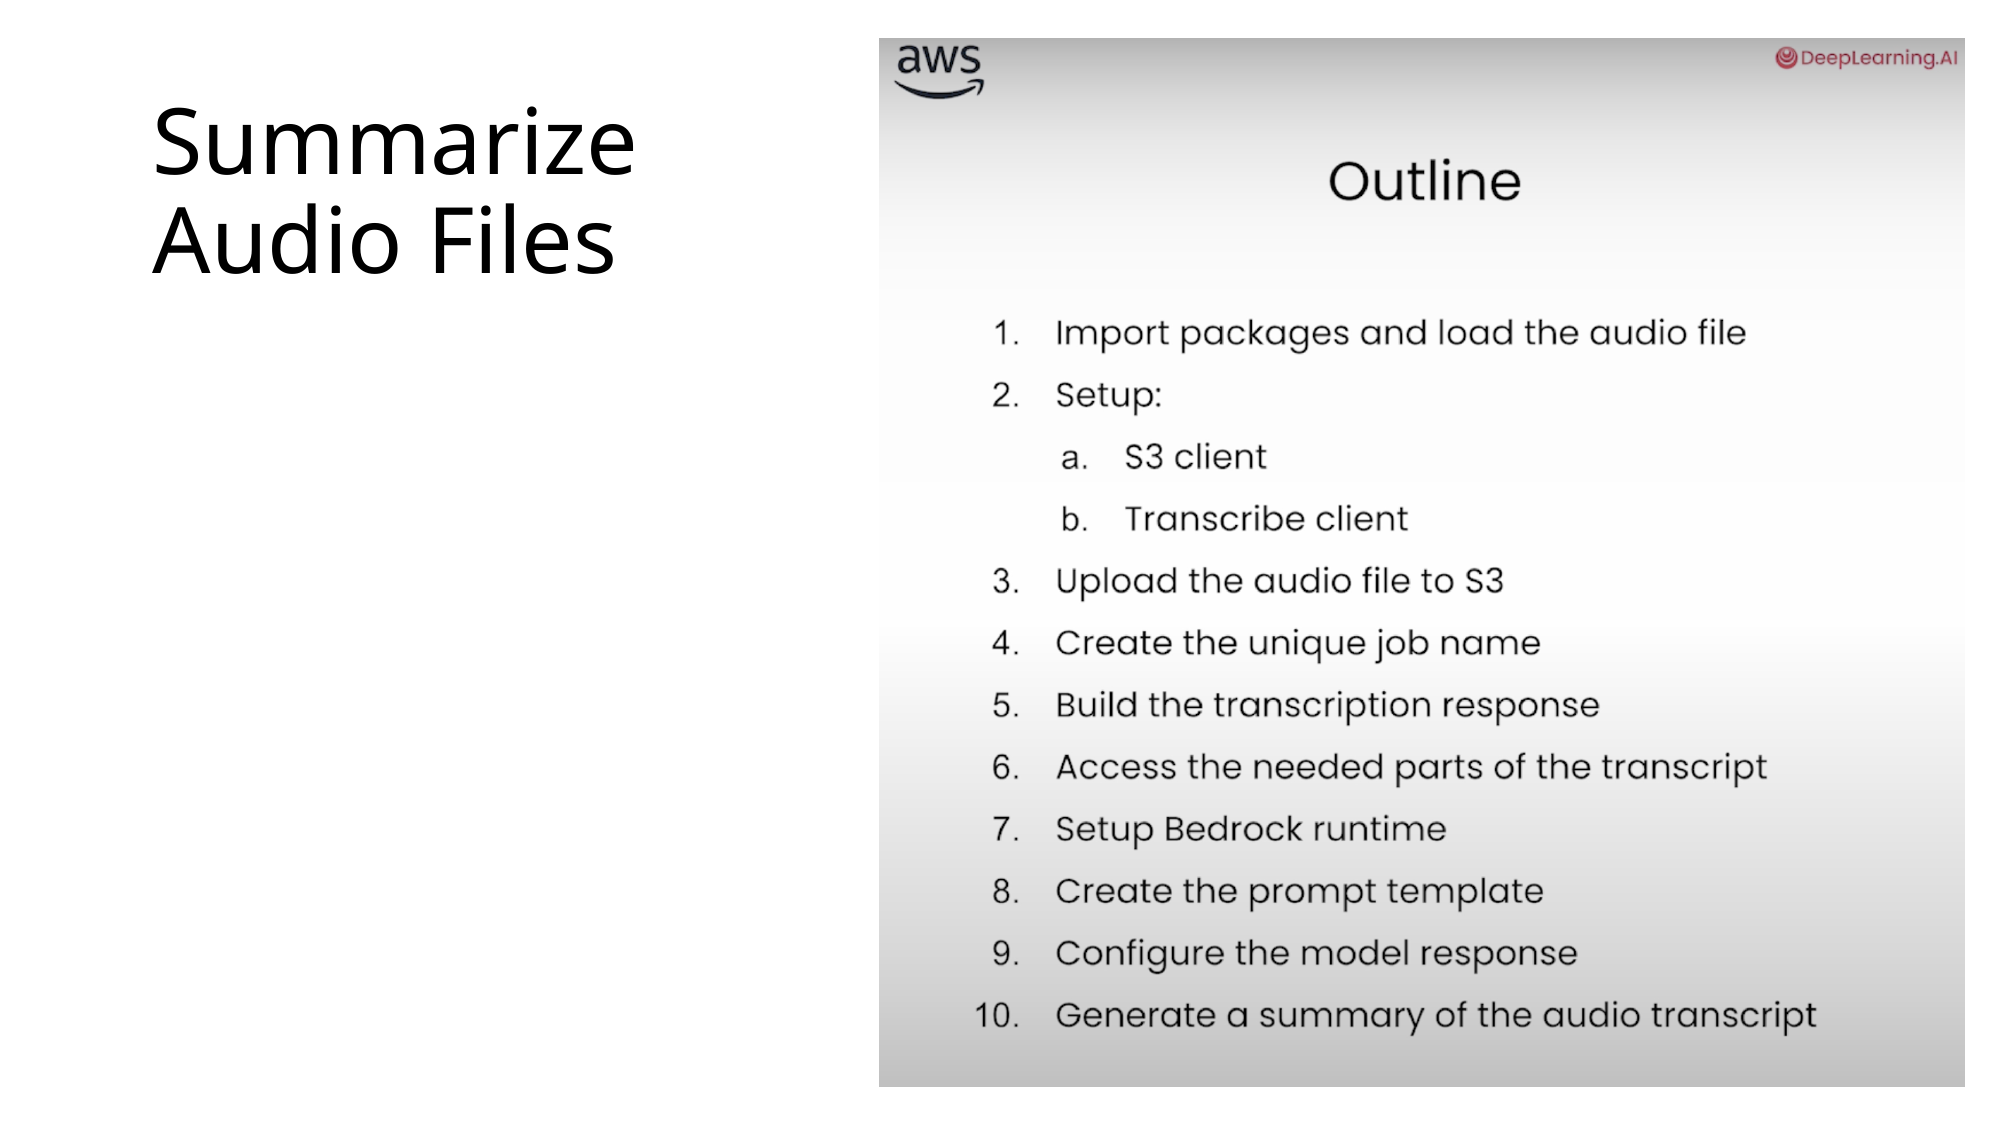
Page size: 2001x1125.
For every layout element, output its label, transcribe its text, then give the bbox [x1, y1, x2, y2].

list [879, 38, 1965, 1087]
title Summarize Audio Files [137, 59, 809, 330]
